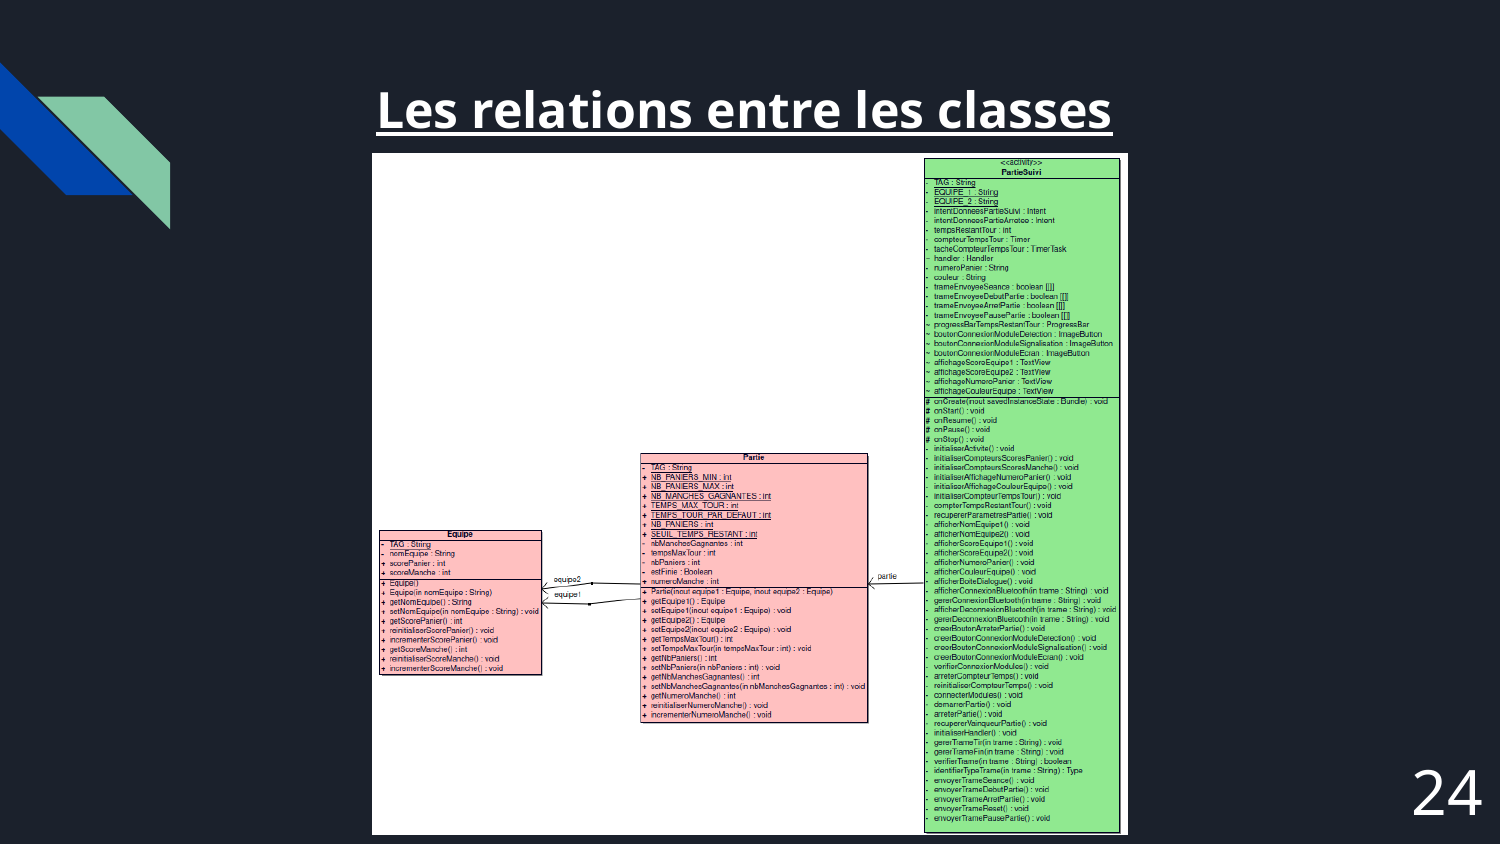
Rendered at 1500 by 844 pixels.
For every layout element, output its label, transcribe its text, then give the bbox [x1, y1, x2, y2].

text_box Les relations entre les classes [0, 63, 1489, 153]
text_box 24 [1396, 737, 1500, 843]
picture [371, 153, 1129, 835]
